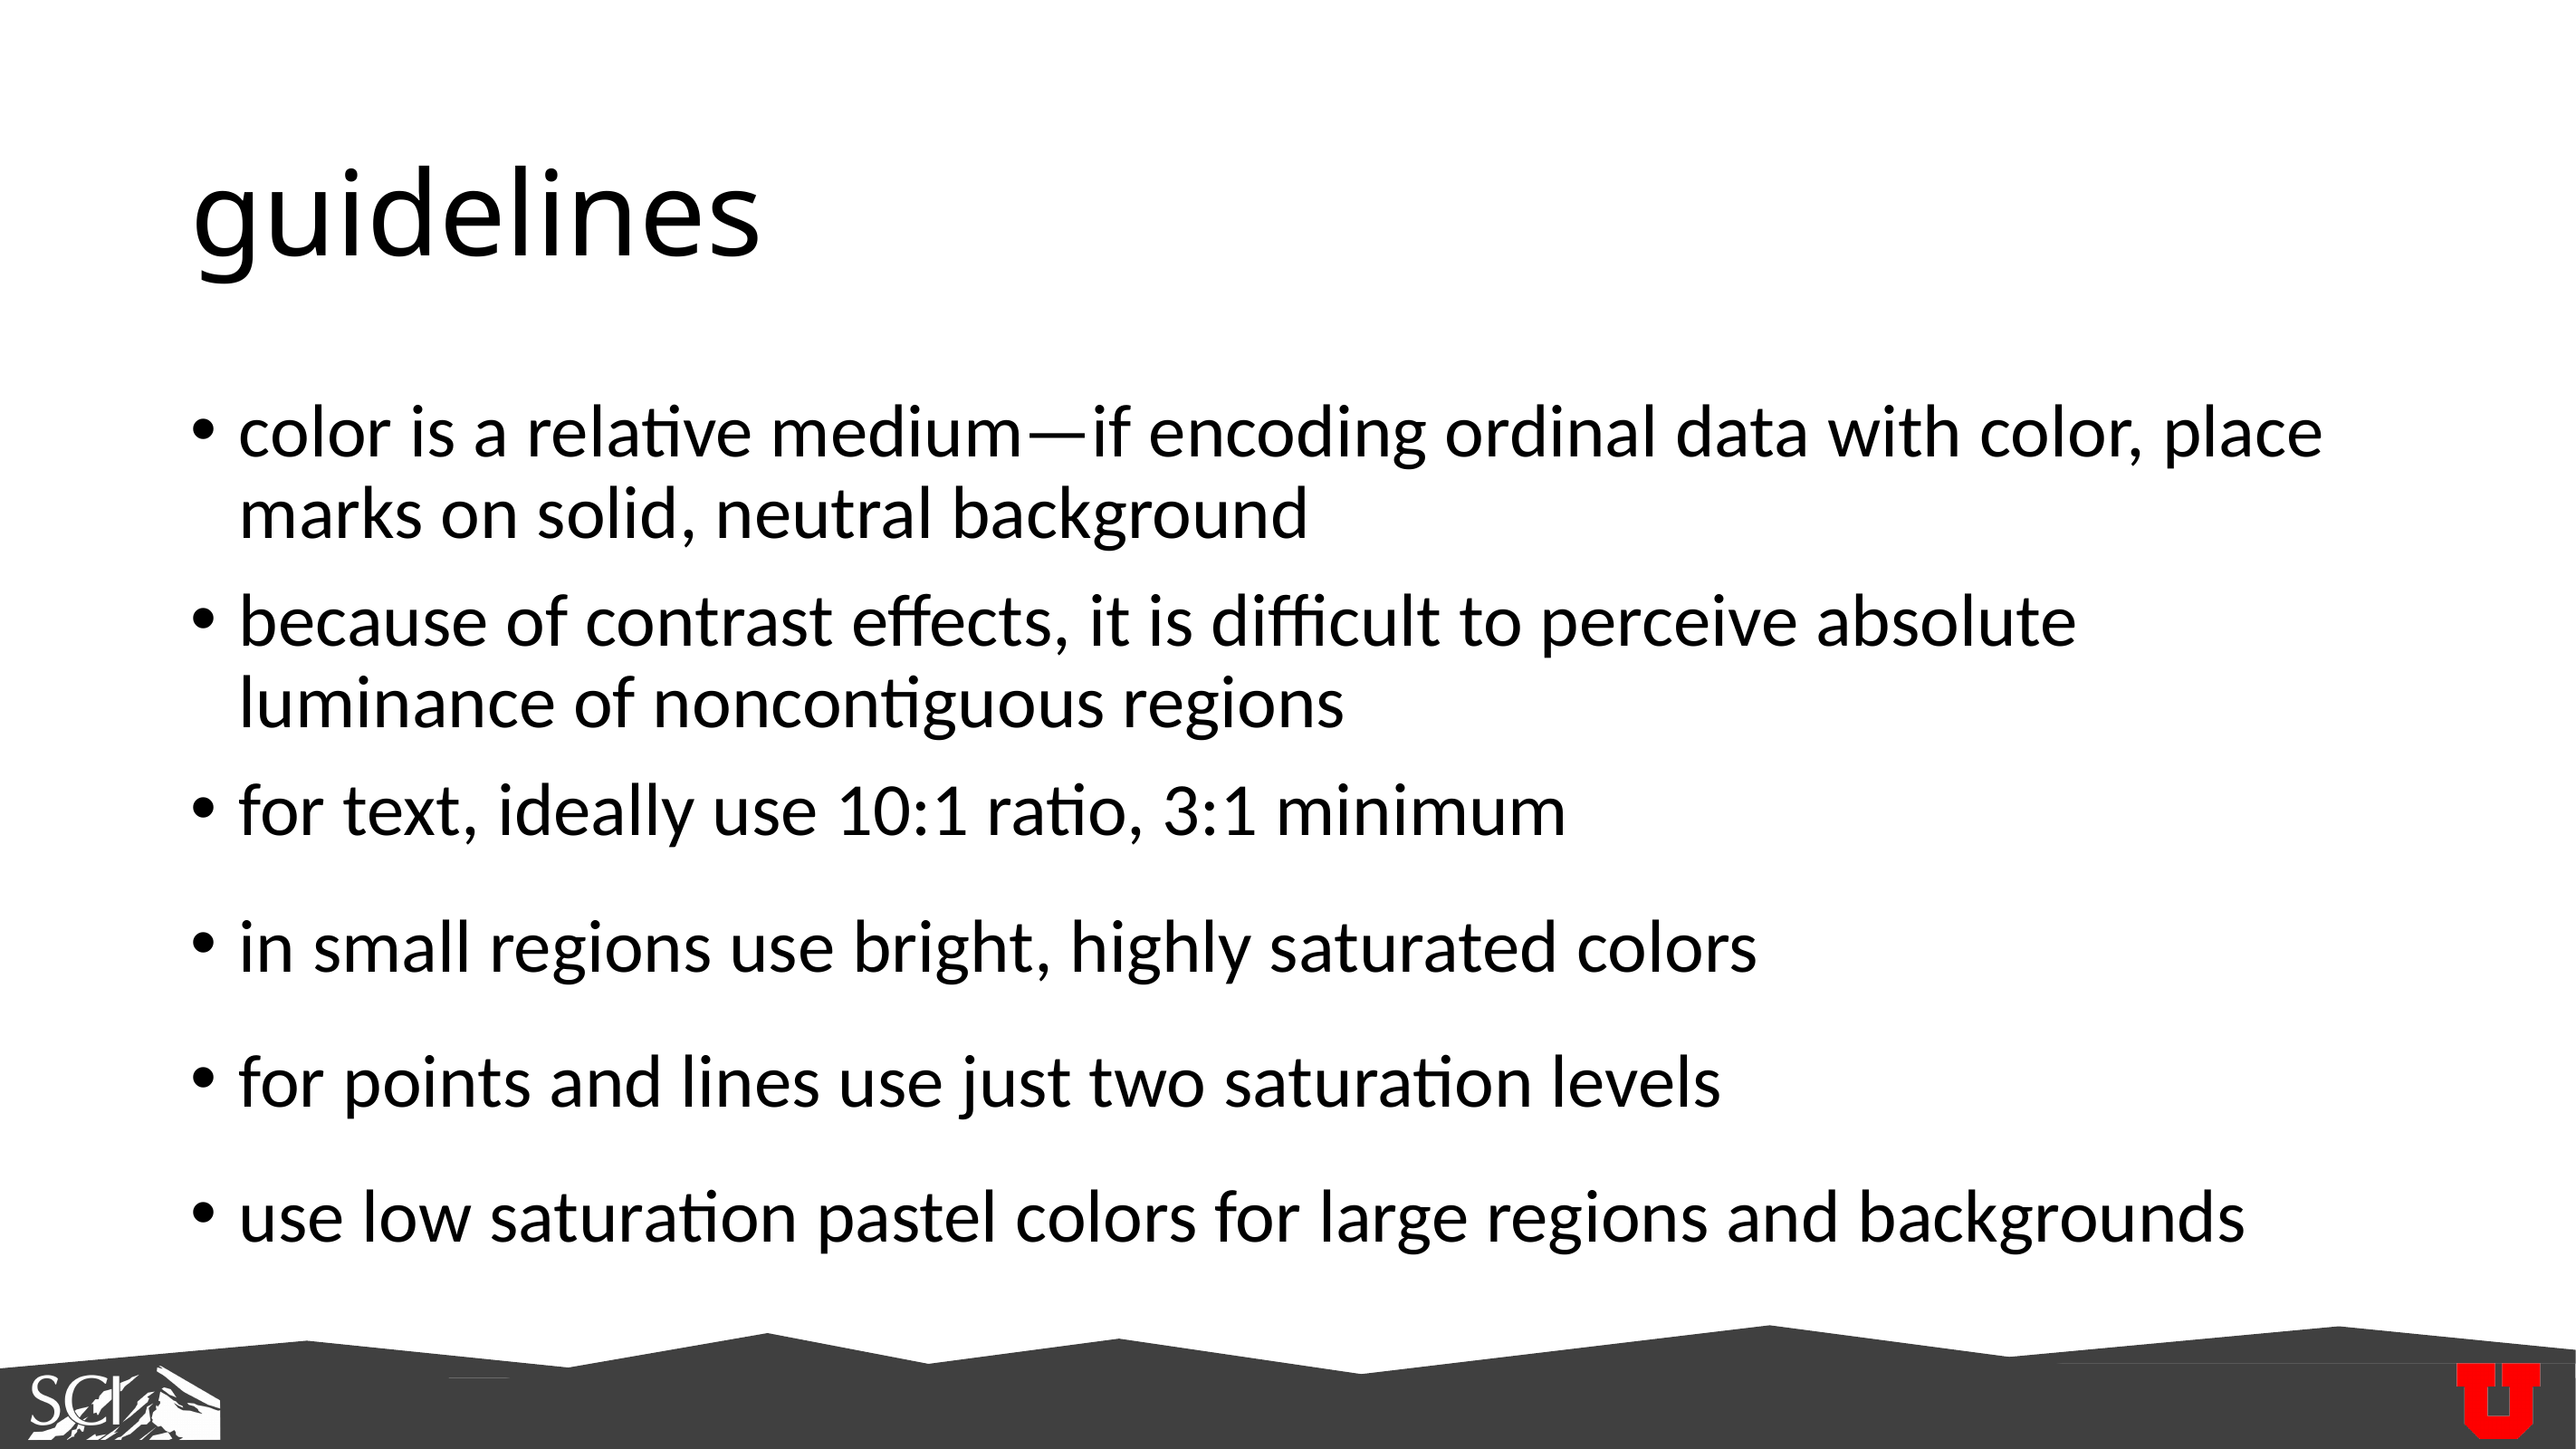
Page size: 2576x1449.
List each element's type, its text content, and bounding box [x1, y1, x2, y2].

title guidelines [177, 77, 2399, 358]
picture [2455, 1363, 2542, 1442]
list color is a relative medium—if encoding ordinal data with color, place marks on solid, neutral background because of contrast effects, it is difficult to perceive absolute luminance of noncontiguous regions for text, ideally use 10:1 ratio, 3:1 minimum in small regions use bright, highly saturated colors for points and lines use just two saturation levels use low saturation pastel colors for large regions and backgrounds [177, 385, 2399, 1306]
picture [27, 1363, 222, 1442]
